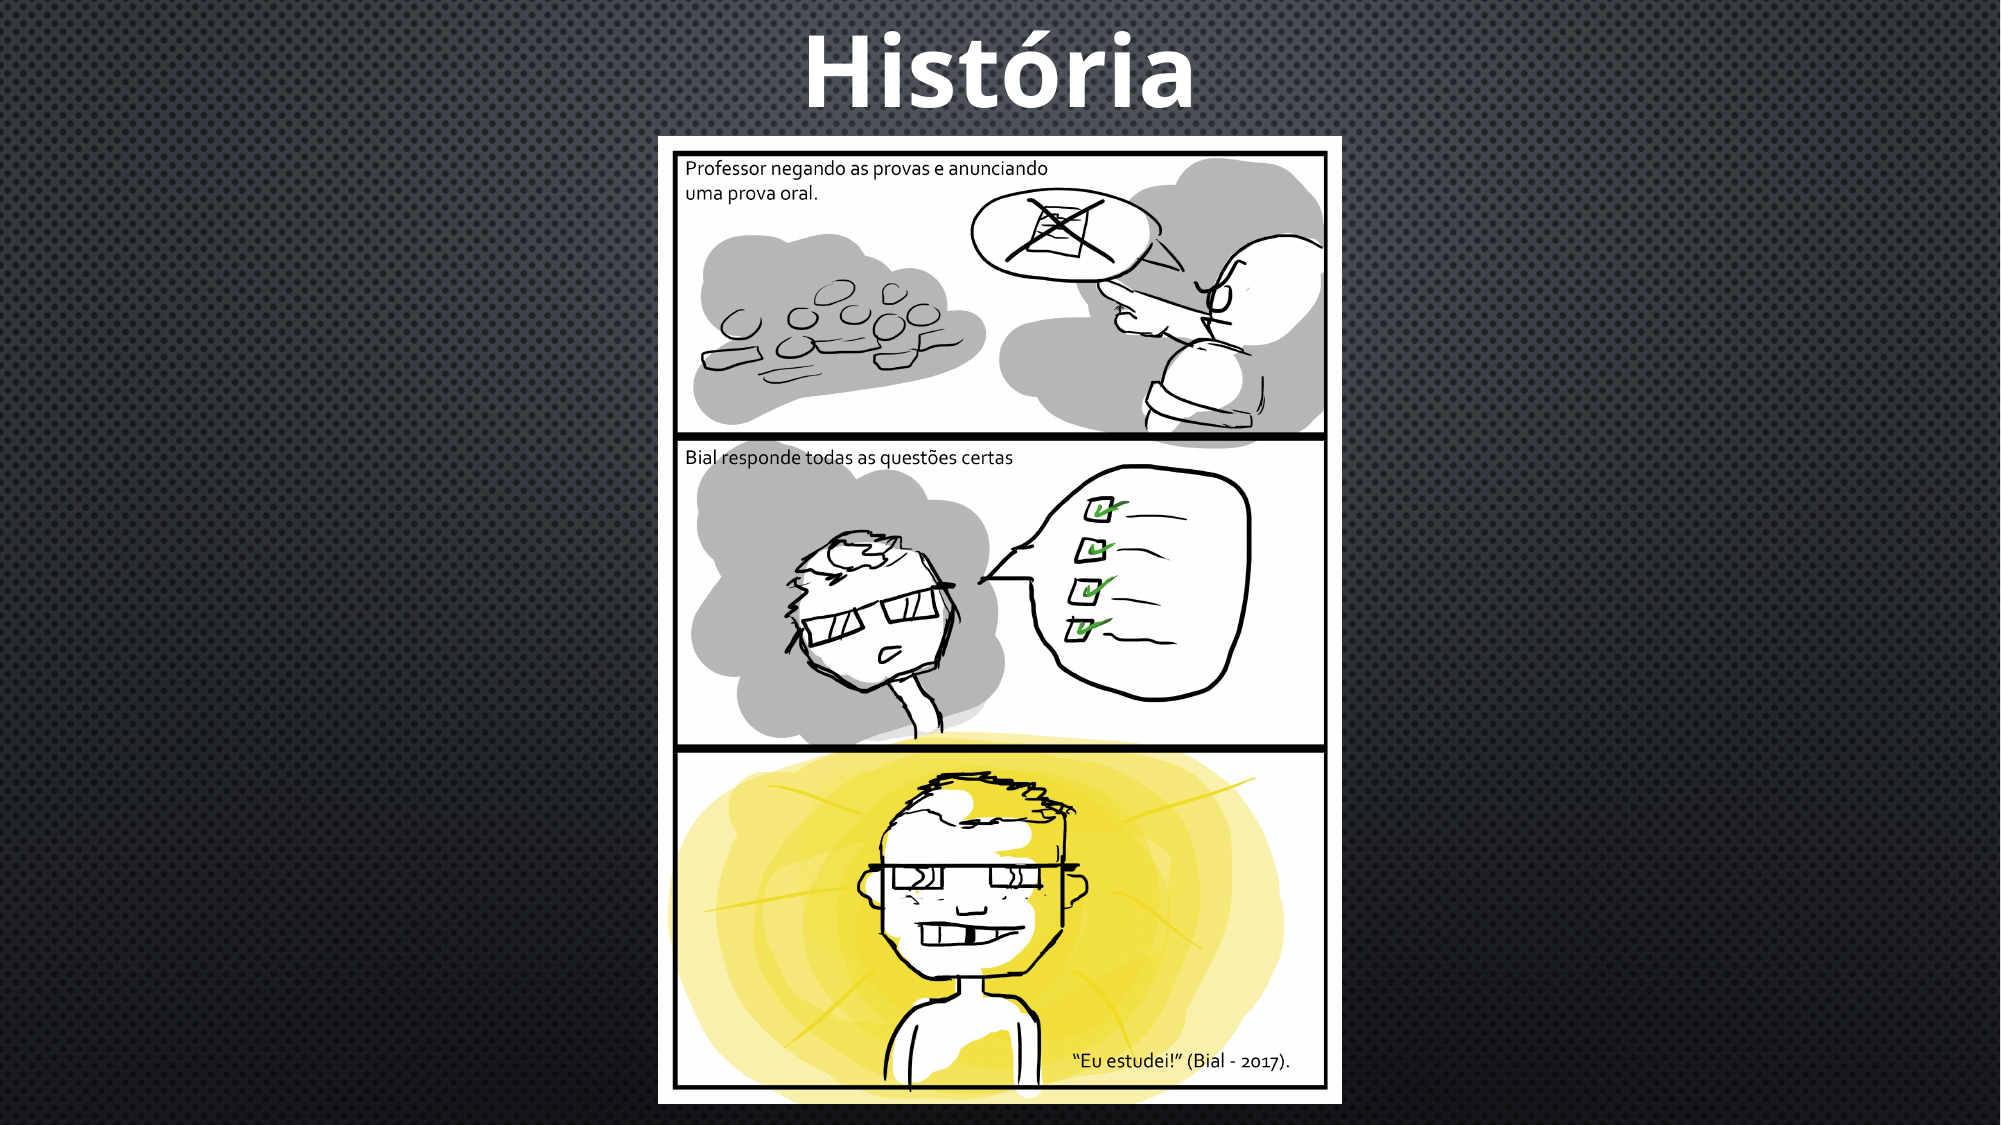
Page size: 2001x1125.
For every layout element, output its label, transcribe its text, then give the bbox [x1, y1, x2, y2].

picture [657, 136, 1343, 1104]
text_box História [0, 0, 2000, 135]
